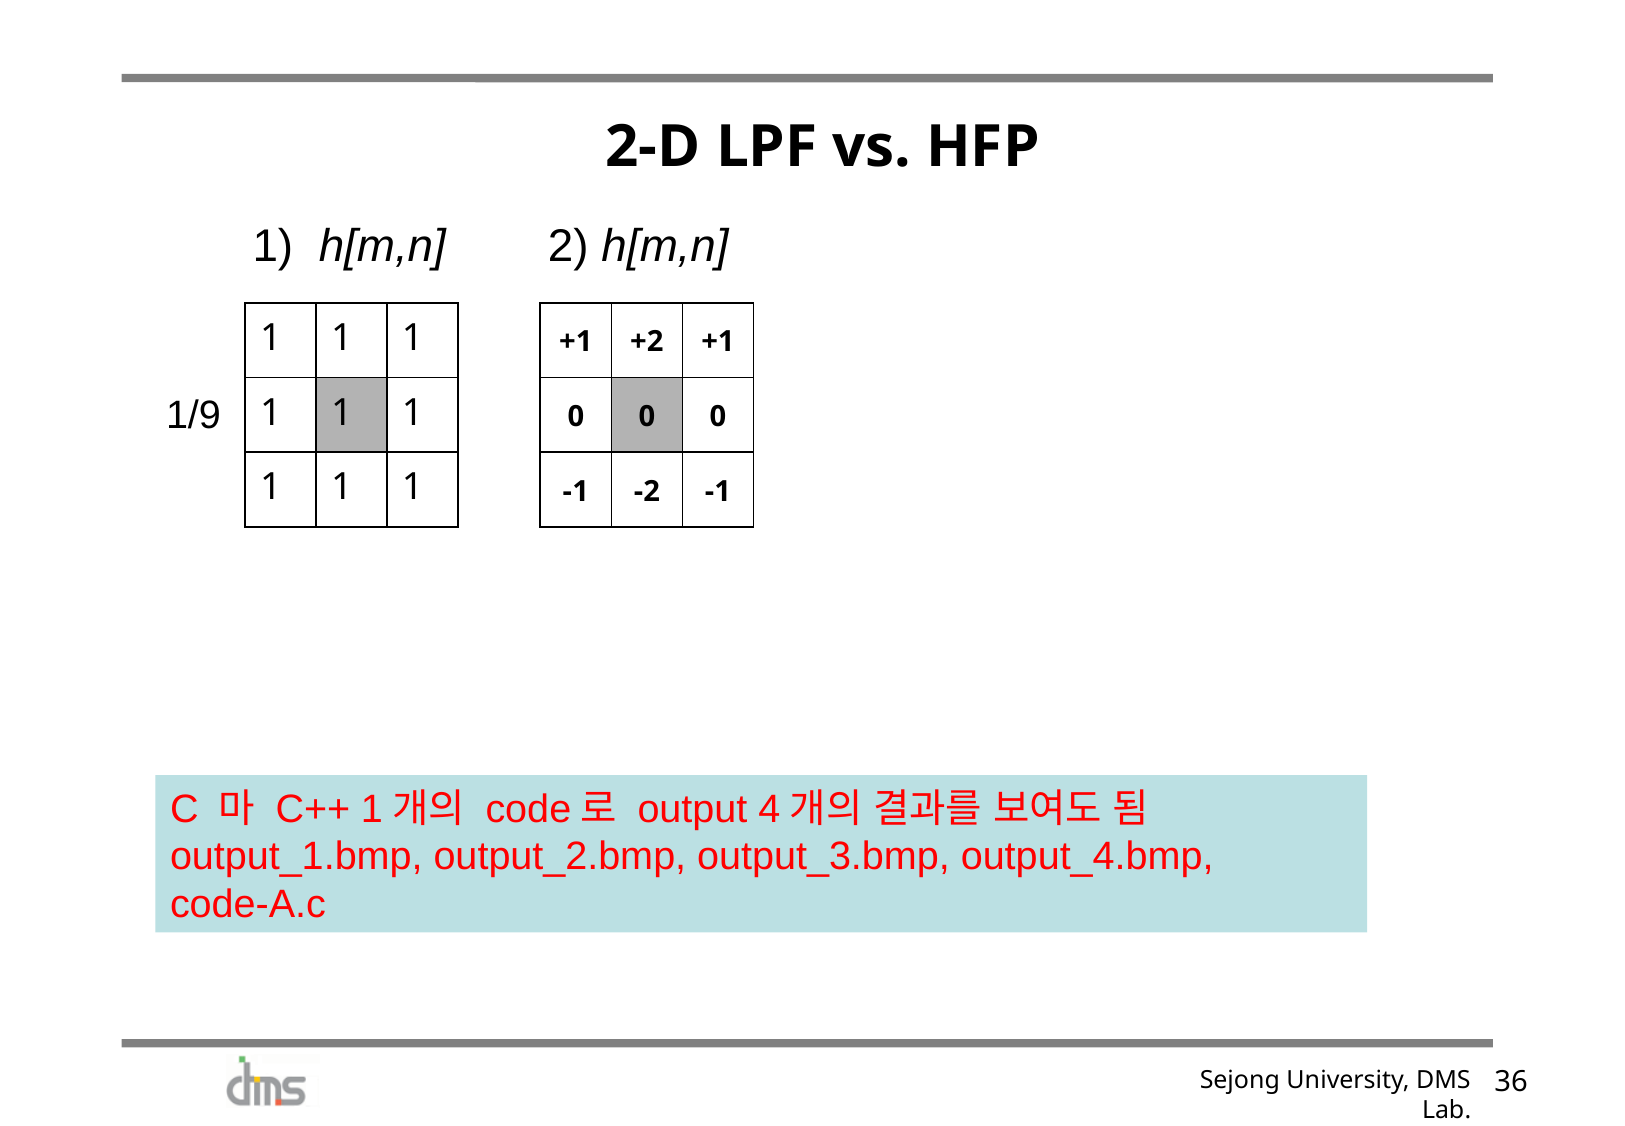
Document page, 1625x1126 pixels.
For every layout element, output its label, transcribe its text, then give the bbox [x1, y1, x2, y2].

text_box 1/9 [151, 381, 236, 444]
table_cell 0 [683, 378, 753, 451]
text_box 1) h[m,n] 2) h[m,n] [237, 208, 744, 279]
table_header 1 [246, 304, 315, 377]
title 2-D LPF vs. HFP [94, 89, 1552, 197]
slide_number 35 [1163, 1054, 1544, 1112]
table_cell 1 [246, 453, 315, 526]
table_cell 0 [541, 378, 611, 451]
table_cell 1 [317, 453, 386, 526]
table_header 1 [317, 304, 386, 377]
table_cell 1 [388, 378, 457, 451]
table_cell 0 [612, 378, 682, 451]
table_cell 1 [246, 378, 315, 451]
table_header 1 [388, 304, 457, 377]
table_cell -1 [683, 453, 753, 526]
table_cell -1 [541, 453, 611, 526]
table_cell 1 [388, 453, 457, 526]
table_cell -2 [612, 453, 682, 526]
text_box C 마 C++ 1개의 code로 output 4개의 결과를 보여도 됨 output_1.bmp, output_2.bmp, output_3.bmp, output_4.bmp, code-A.c [155, 775, 1368, 933]
table_cell 1 [317, 378, 386, 451]
table_header +1 [541, 304, 611, 377]
table_header +2 [612, 304, 682, 377]
picture [226, 1054, 320, 1108]
table_header +1 [683, 304, 753, 377]
